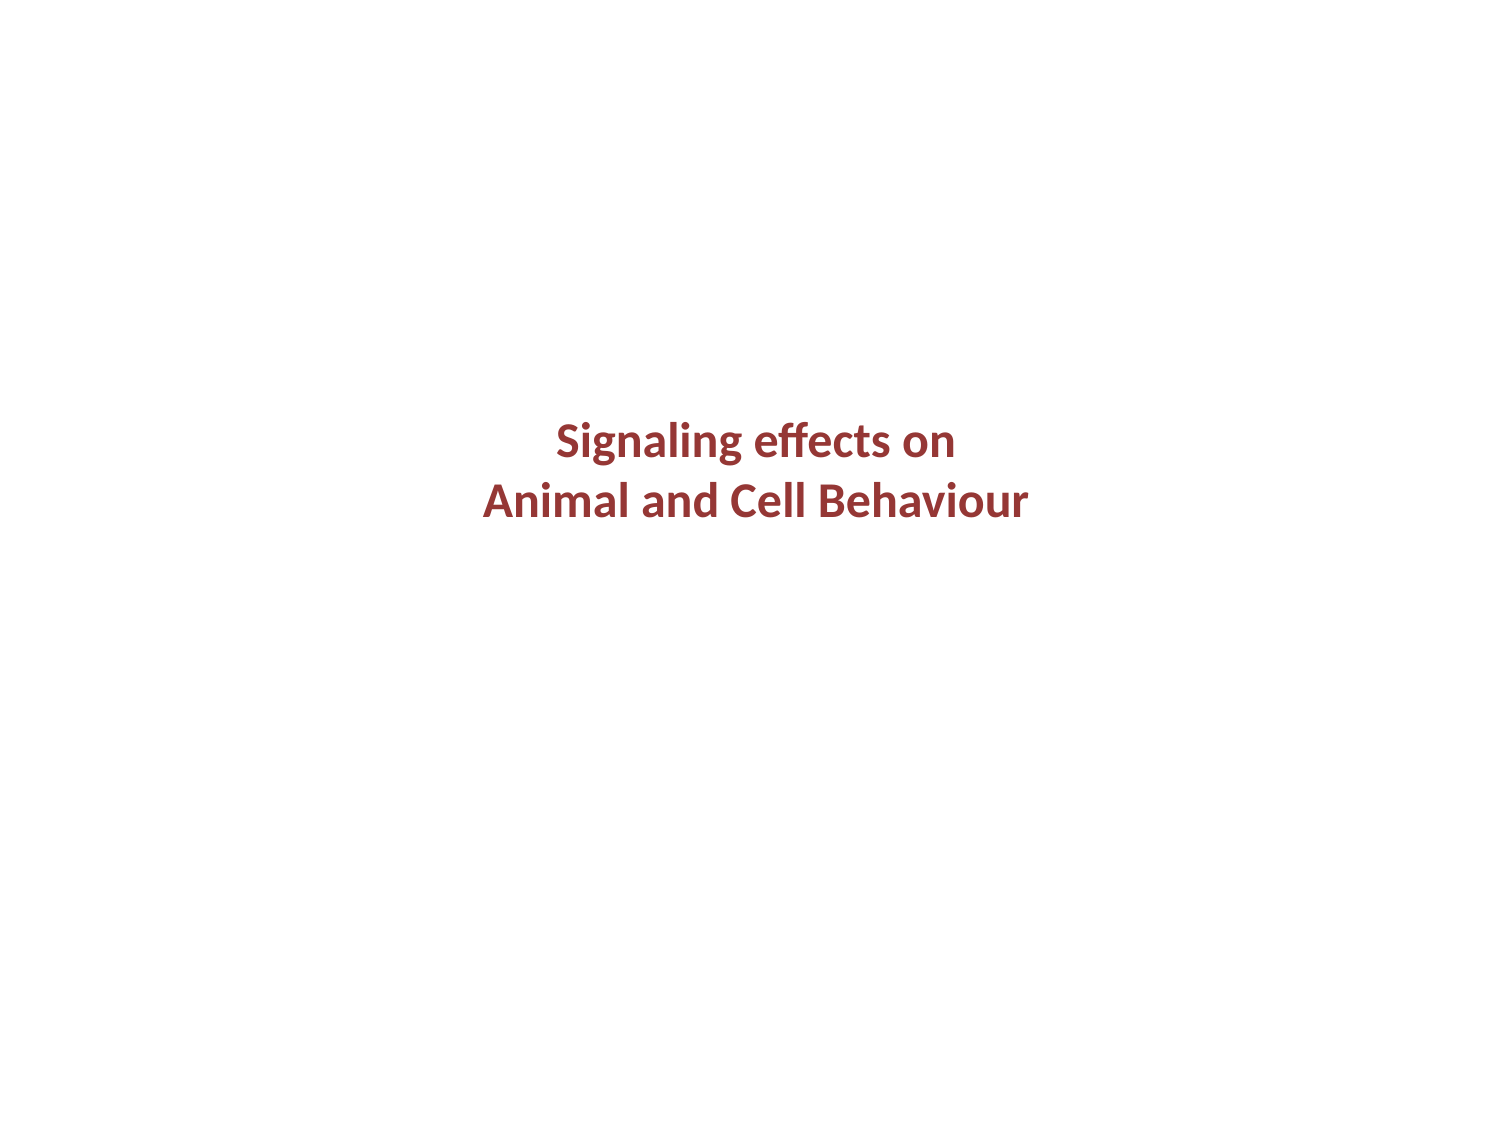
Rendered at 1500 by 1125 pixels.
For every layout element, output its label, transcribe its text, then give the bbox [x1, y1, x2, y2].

text_box Signaling effects on Animal and Cell Behaviour [387, 399, 1125, 535]
